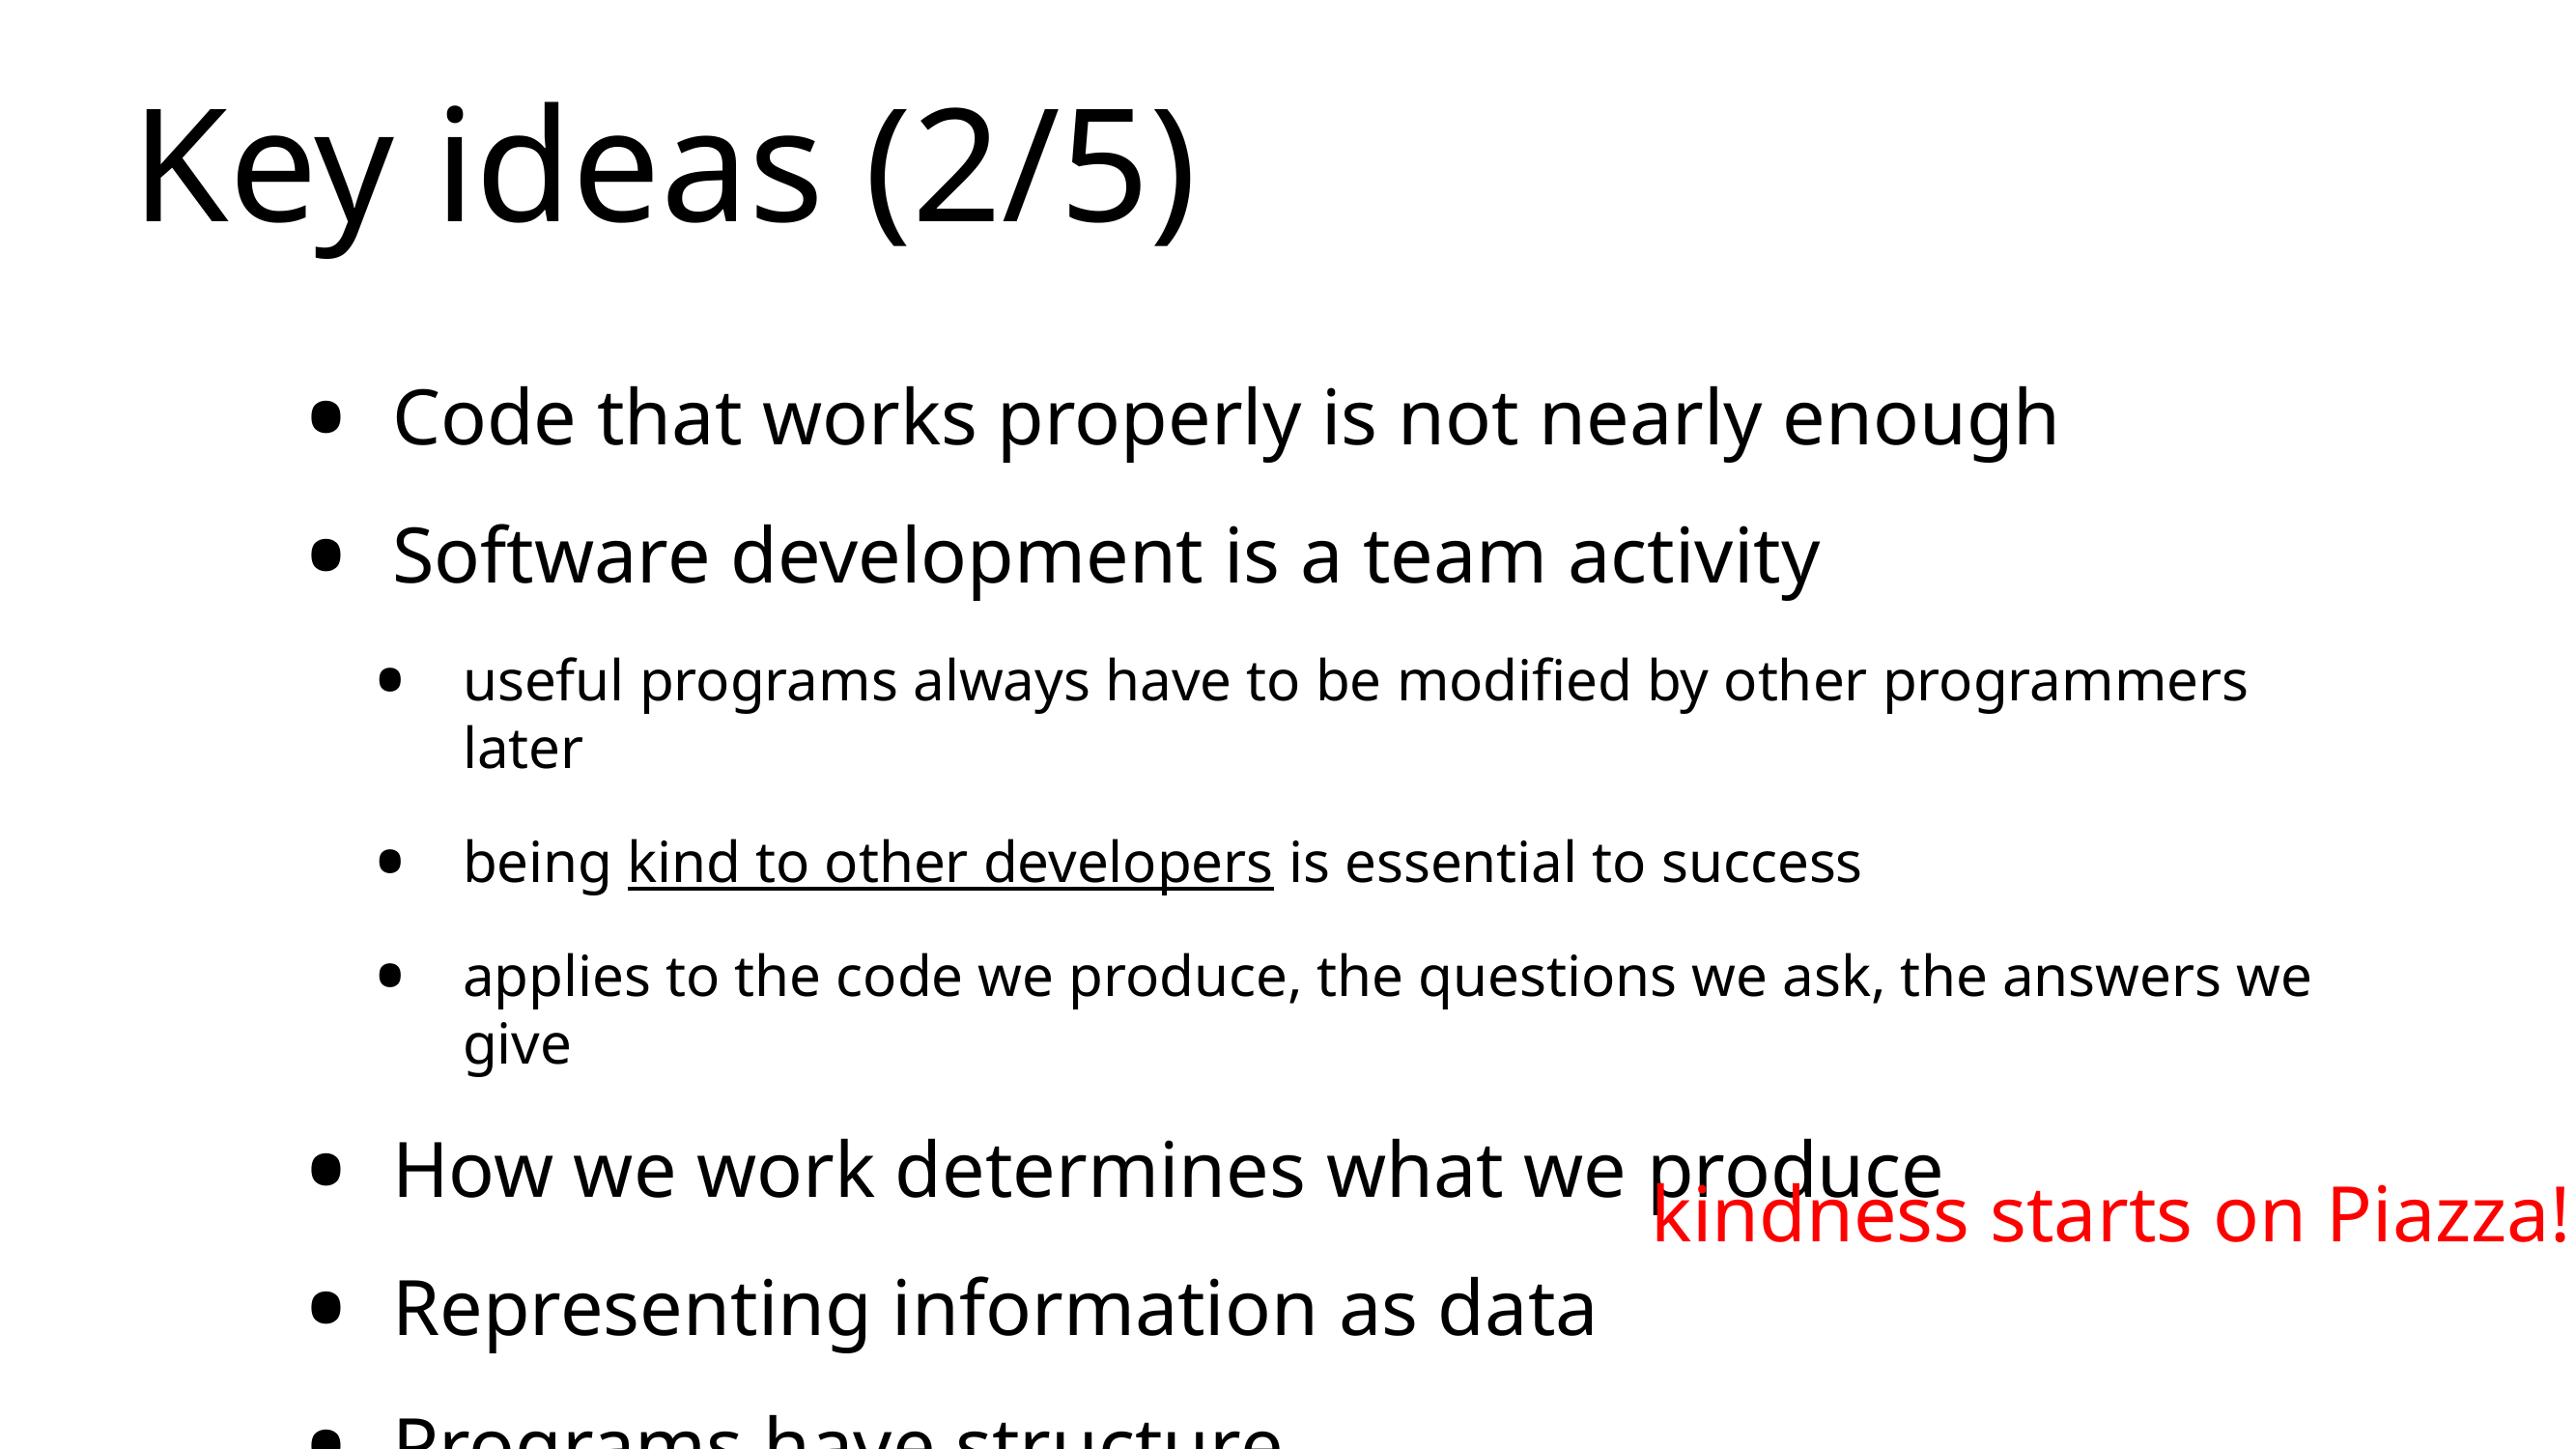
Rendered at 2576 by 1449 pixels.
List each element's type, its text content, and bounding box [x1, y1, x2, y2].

title Key ideas (2/5) [124, 38, 2197, 280]
list Code that works properly is not nearly enough Software development is a team activity useful programs always have to be modified by other programmers later being kind to other developers is essential to success applies to the code we produce, the questions we ask, the answers we give How we work determines what we produce Representing information as data Programs have structure [251, 359, 2325, 1319]
text_box kindness starts on Piazza! [1636, 1157, 2576, 1264]
